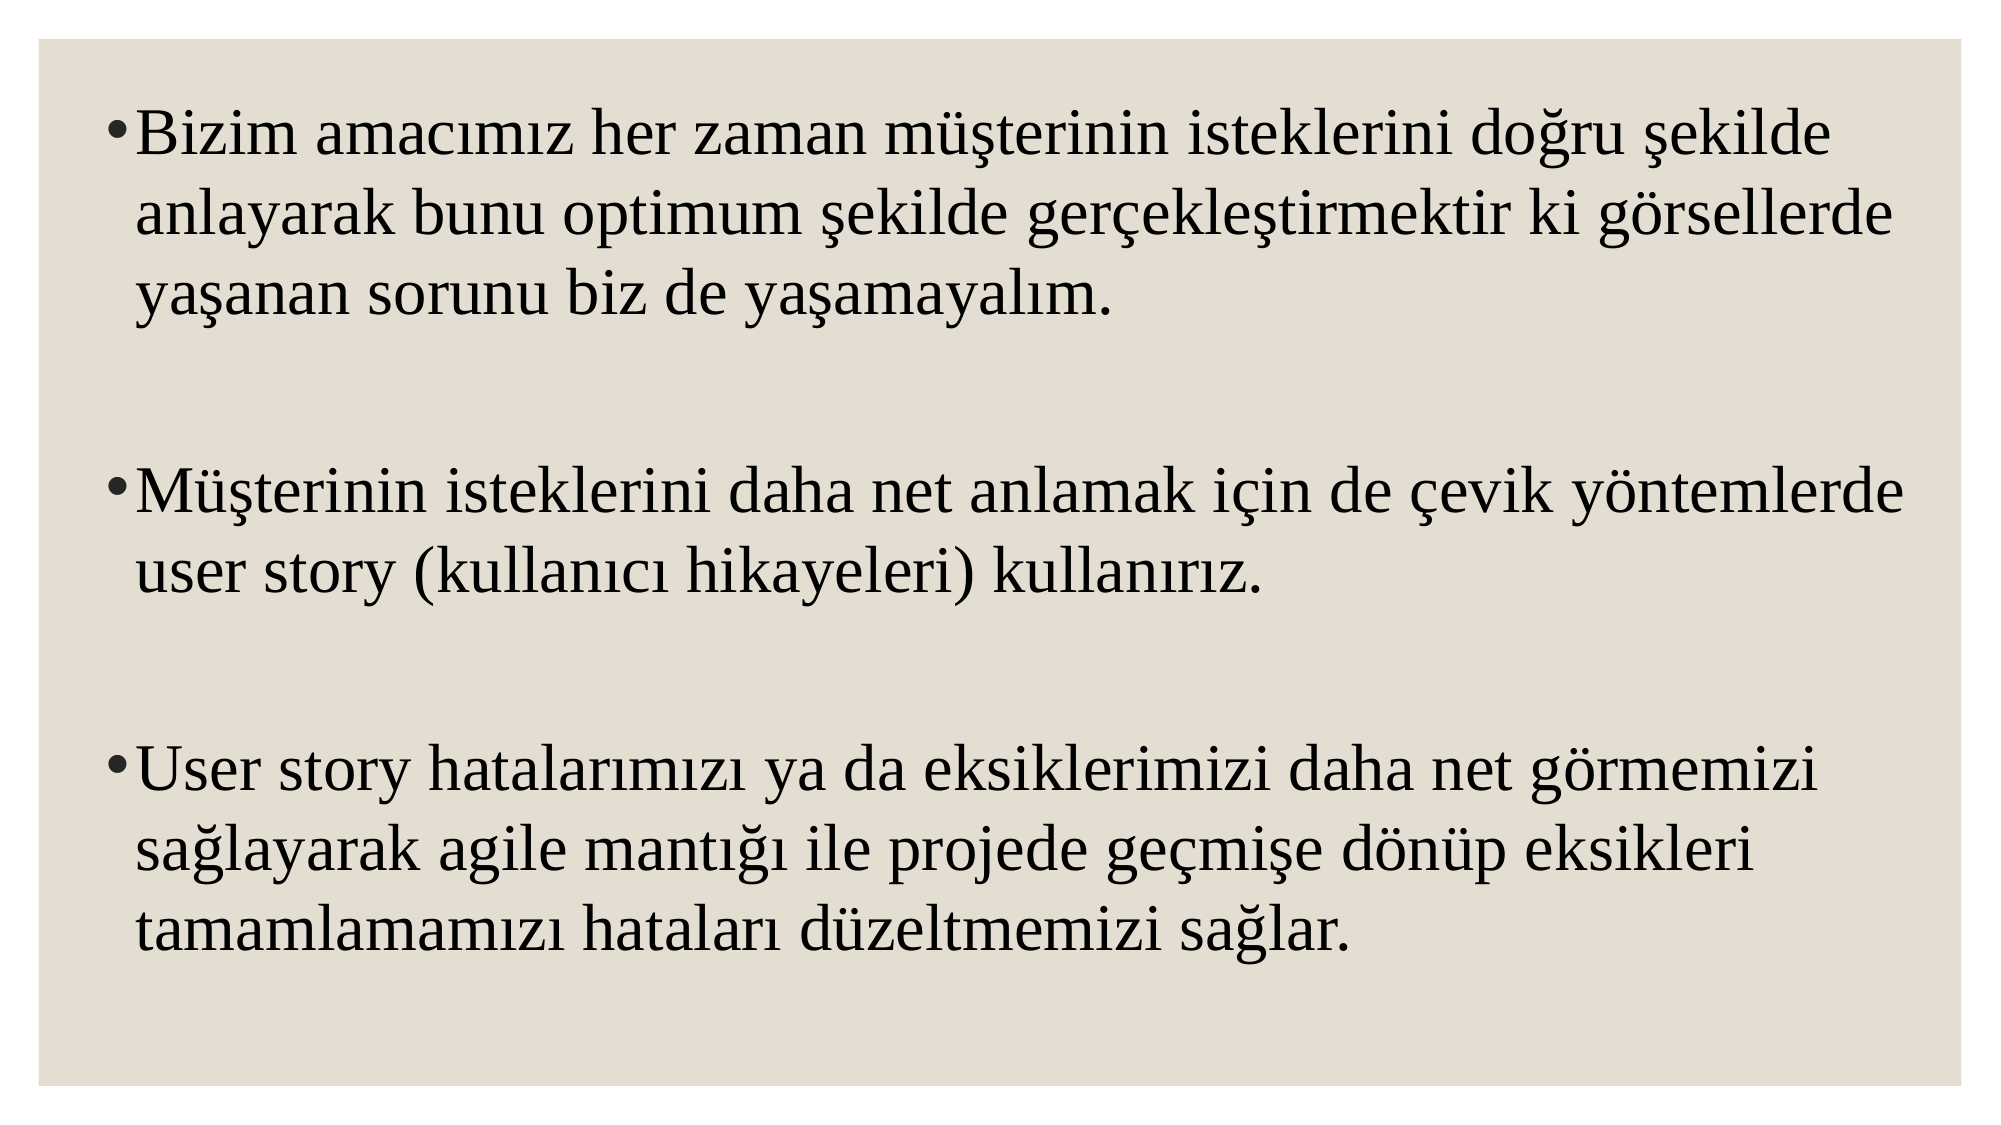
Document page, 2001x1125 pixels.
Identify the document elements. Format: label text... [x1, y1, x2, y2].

list Bizim amacımız her zaman müşterinin isteklerini doğru şekilde anlayarak bunu optimum şekilde gerçekleştirmektir ki görsellerde yaşanan sorunu biz de yaşamayalım. Müşterinin isteklerini daha net anlamak için de çevik yöntemlerde user story (kullanıcı hikayeleri) kullanırız. User story hatalarımızı ya da eksiklerimizi daha net görmemizi sağlayarak agile mantığı ile projede geçmişe dönüp eksikleri tamamlamamızı hataları düzeltmemizi sağlar. [90, 80, 1928, 1023]
